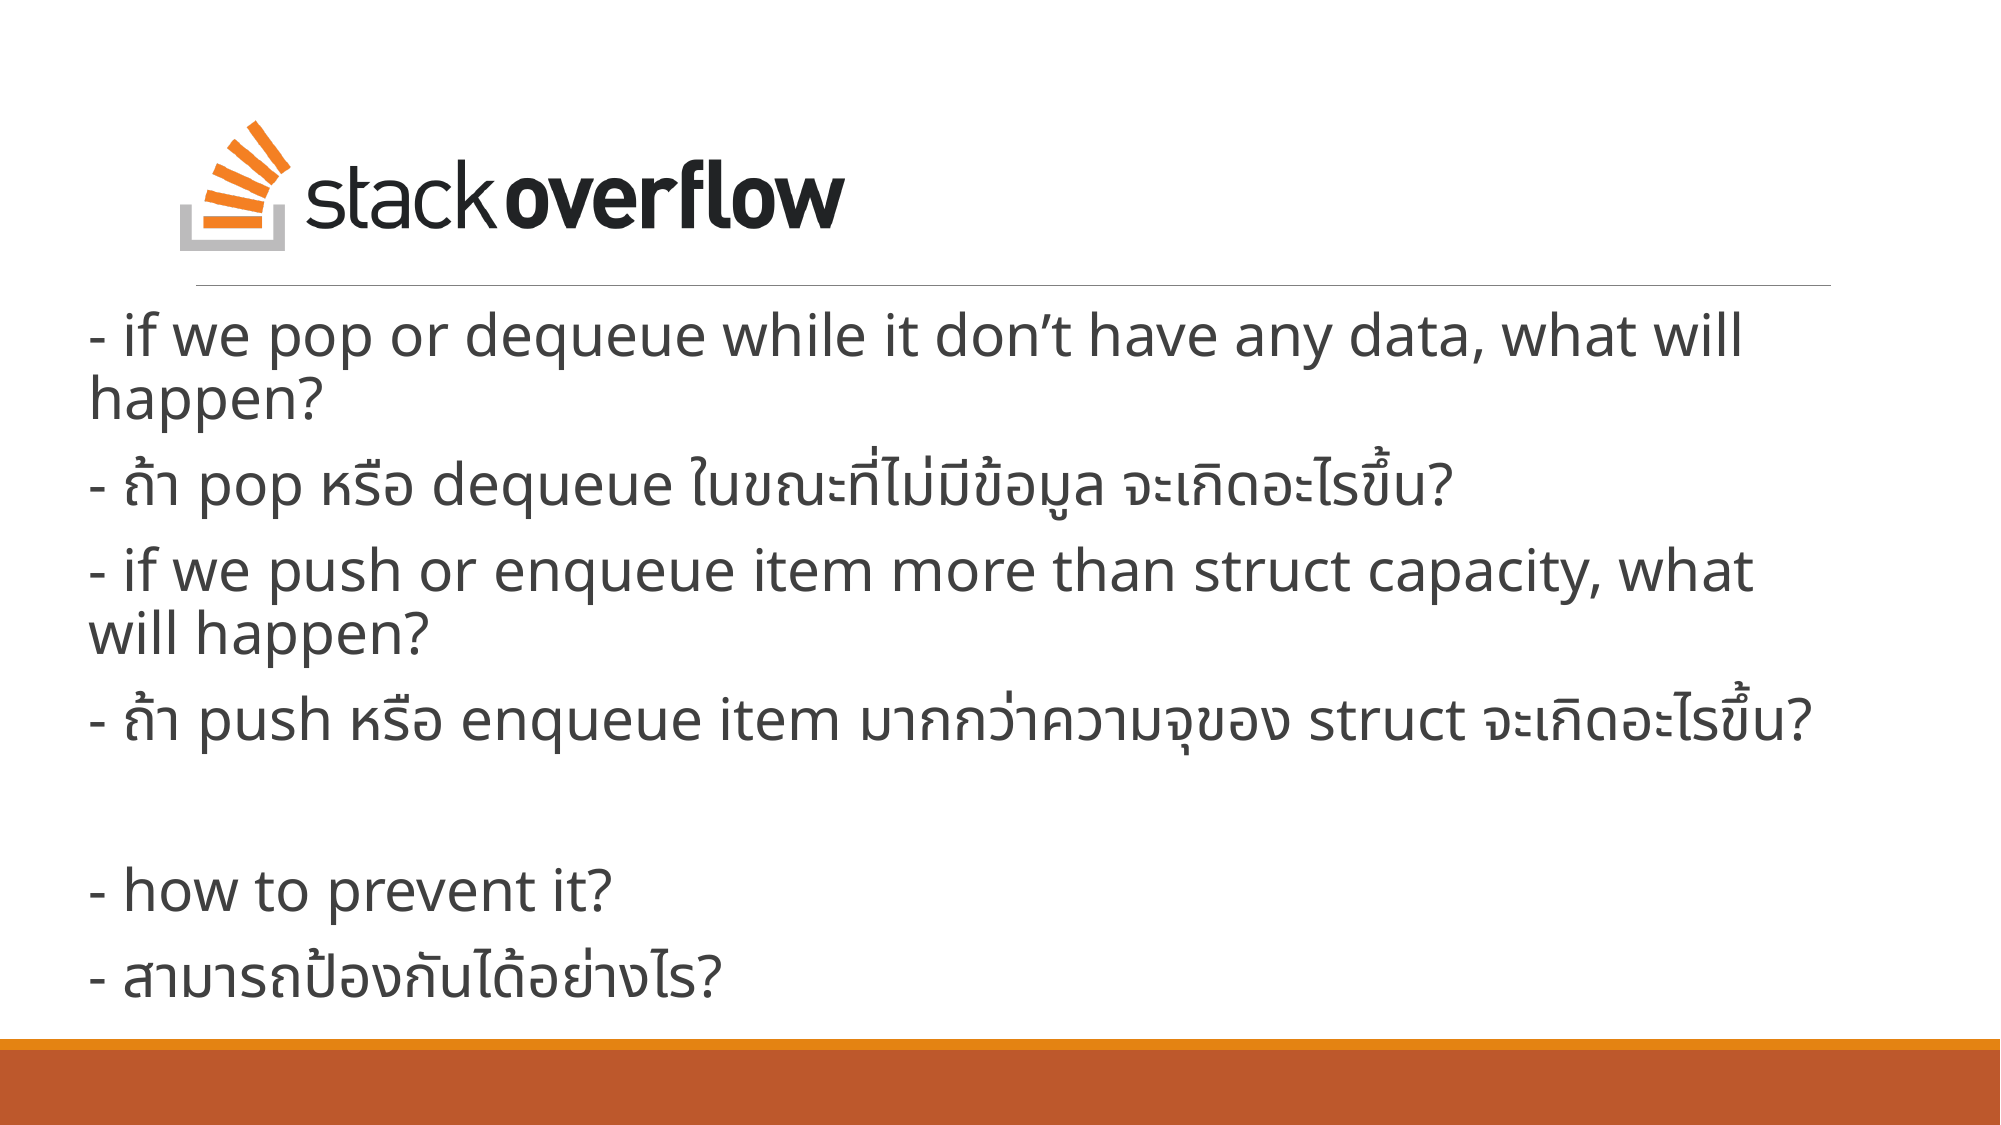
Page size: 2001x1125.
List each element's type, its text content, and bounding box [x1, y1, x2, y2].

picture [179, 119, 846, 252]
list - if we pop or dequeue while it don’t have any data, what will happen? - ถ้า pop หรือ dequeue ในขณะที่ไม่มีข้อมูล จะเกิดอะไรขึ้น? - if we push or enqueue item more than struct capacity, what will happen? - ถ้า push หรือ enqueue item มากกว่าความจุของ struct จะเกิดอะไรขึ้น? - how to prevent it? - สามารถป้องกันได้อย่างไร? [77, 298, 1830, 1074]
